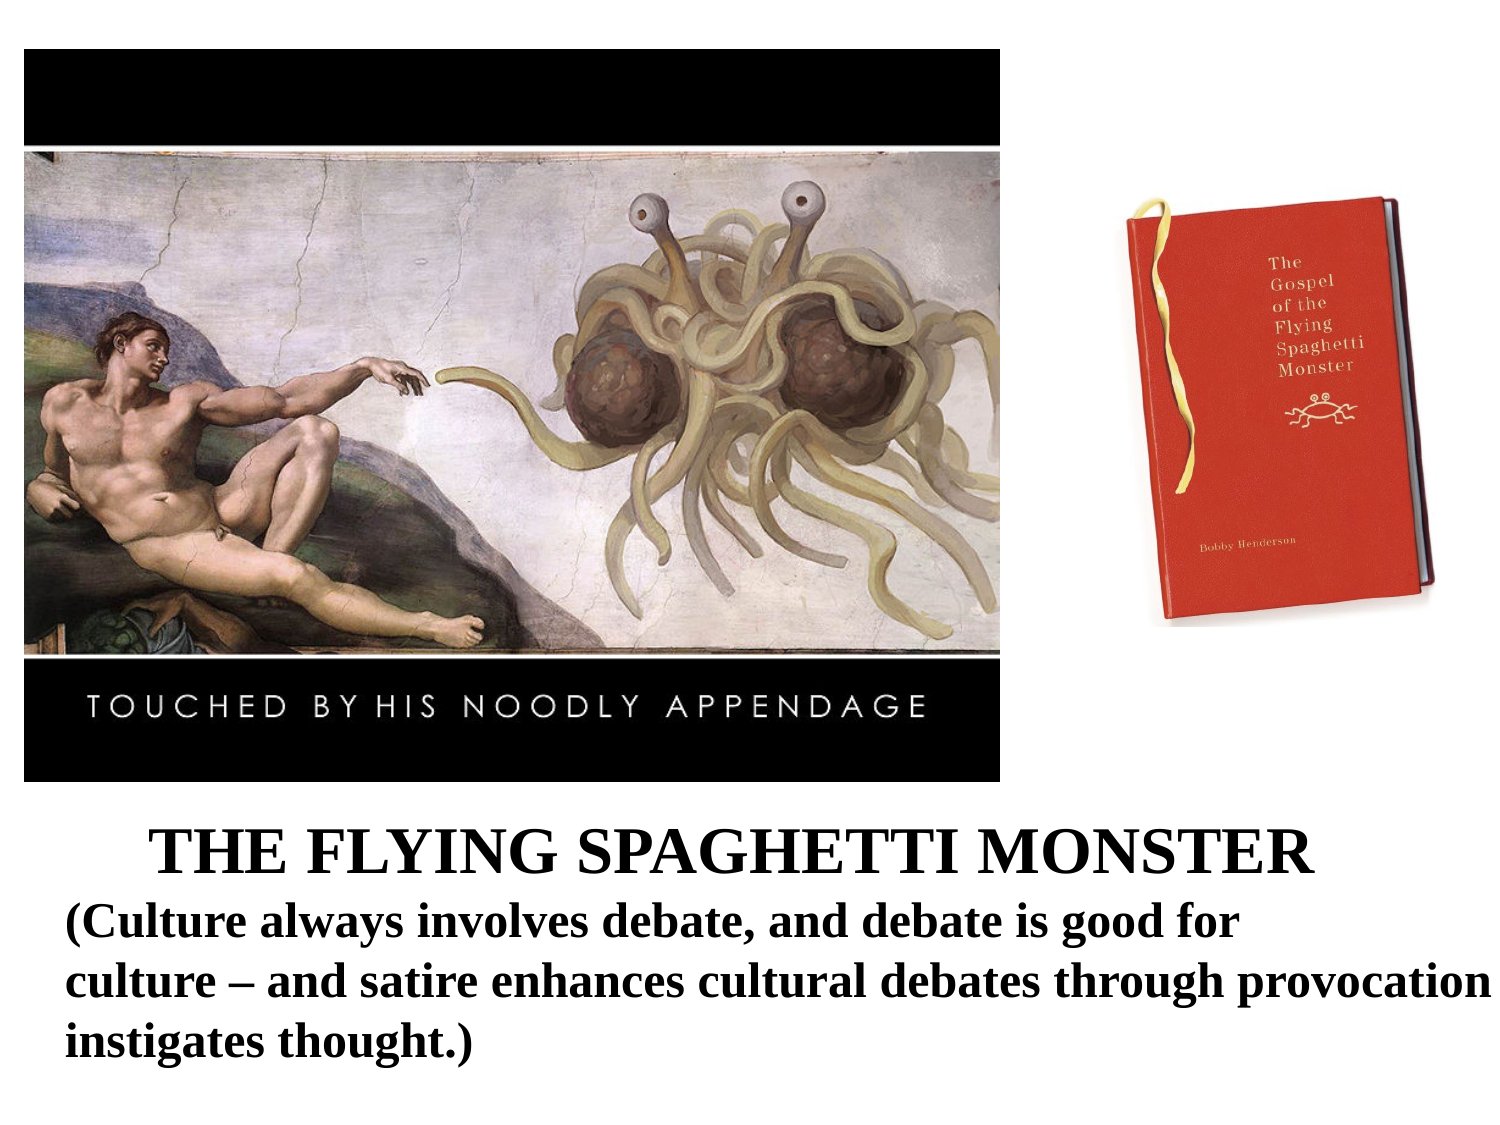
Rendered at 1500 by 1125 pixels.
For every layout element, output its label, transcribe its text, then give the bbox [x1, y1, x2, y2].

text_box THE FLYING SPAGHETTI MONSTER (Culture always involves debate, and debate is good for culture – and satire enhances cultural debates through provocation that instigates thought.) [49, 799, 1500, 1075]
picture [1099, 187, 1451, 627]
picture [24, 49, 1001, 782]
